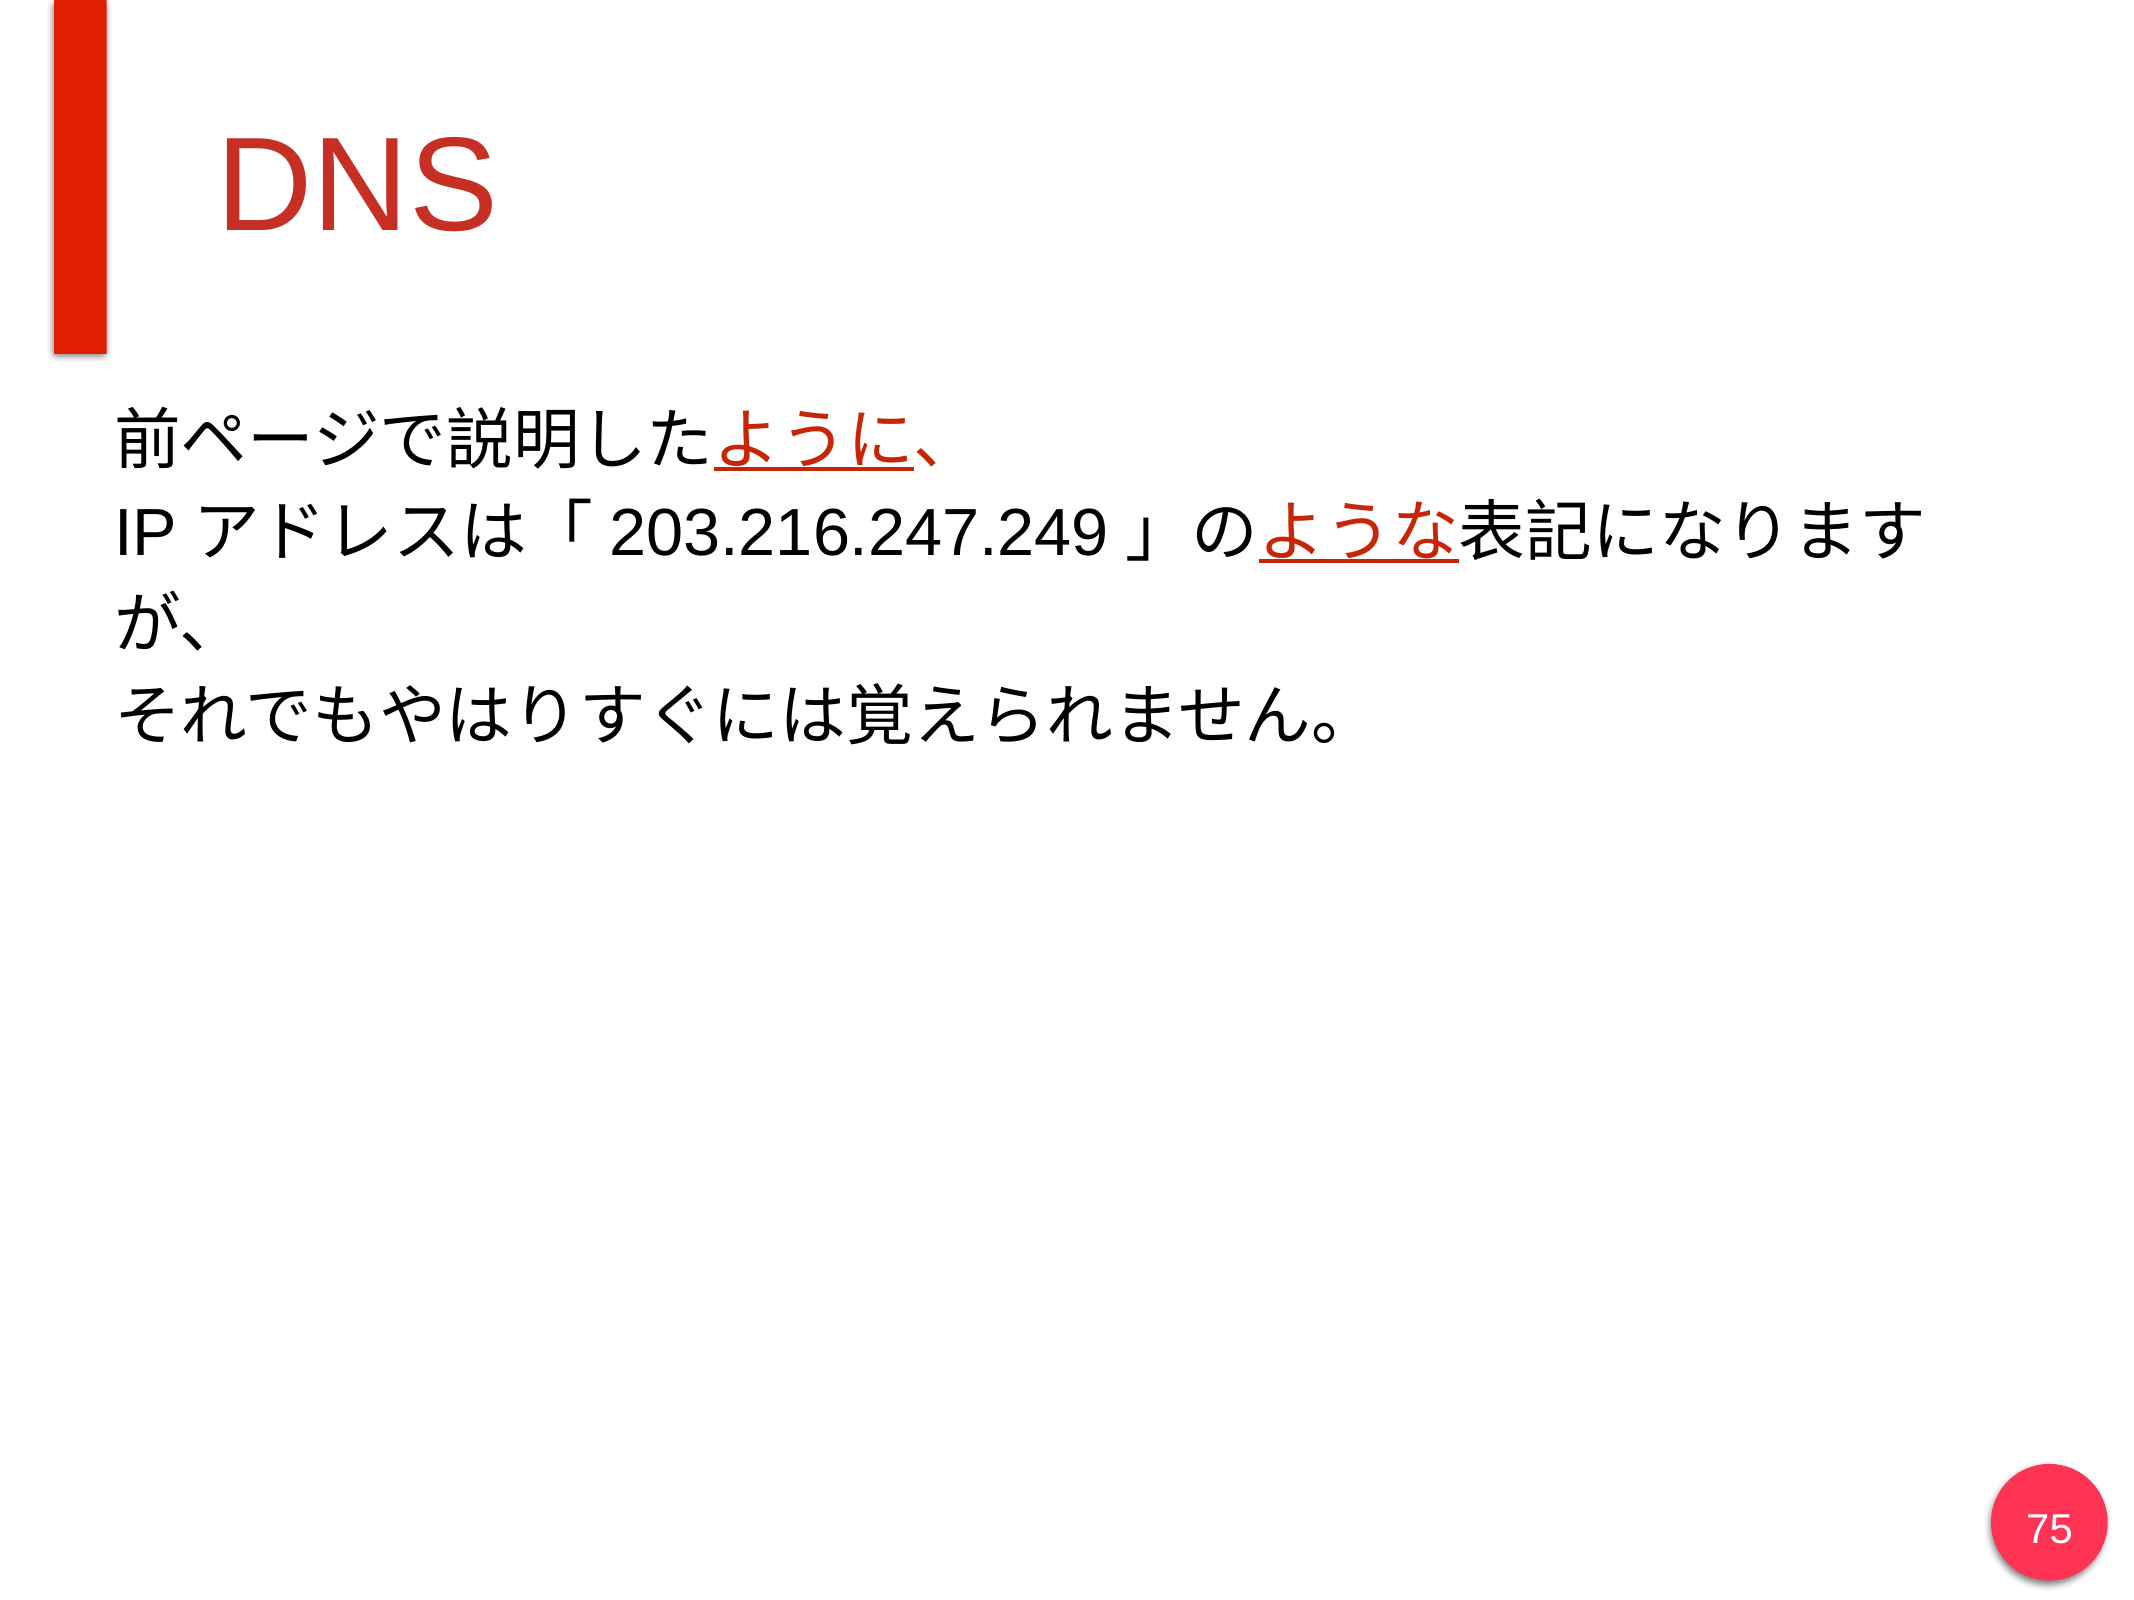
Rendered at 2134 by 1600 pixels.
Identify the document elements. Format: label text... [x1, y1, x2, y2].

title DNS [208, 18, 2030, 336]
slide_number 75 [2012, 1493, 2087, 1600]
text_box 前ページで説明したように、 IPアドレスは「203.216.247.249」のような表記になりますが、 それでもやはりすぐには覚えられません。 [105, 376, 2028, 1494]
